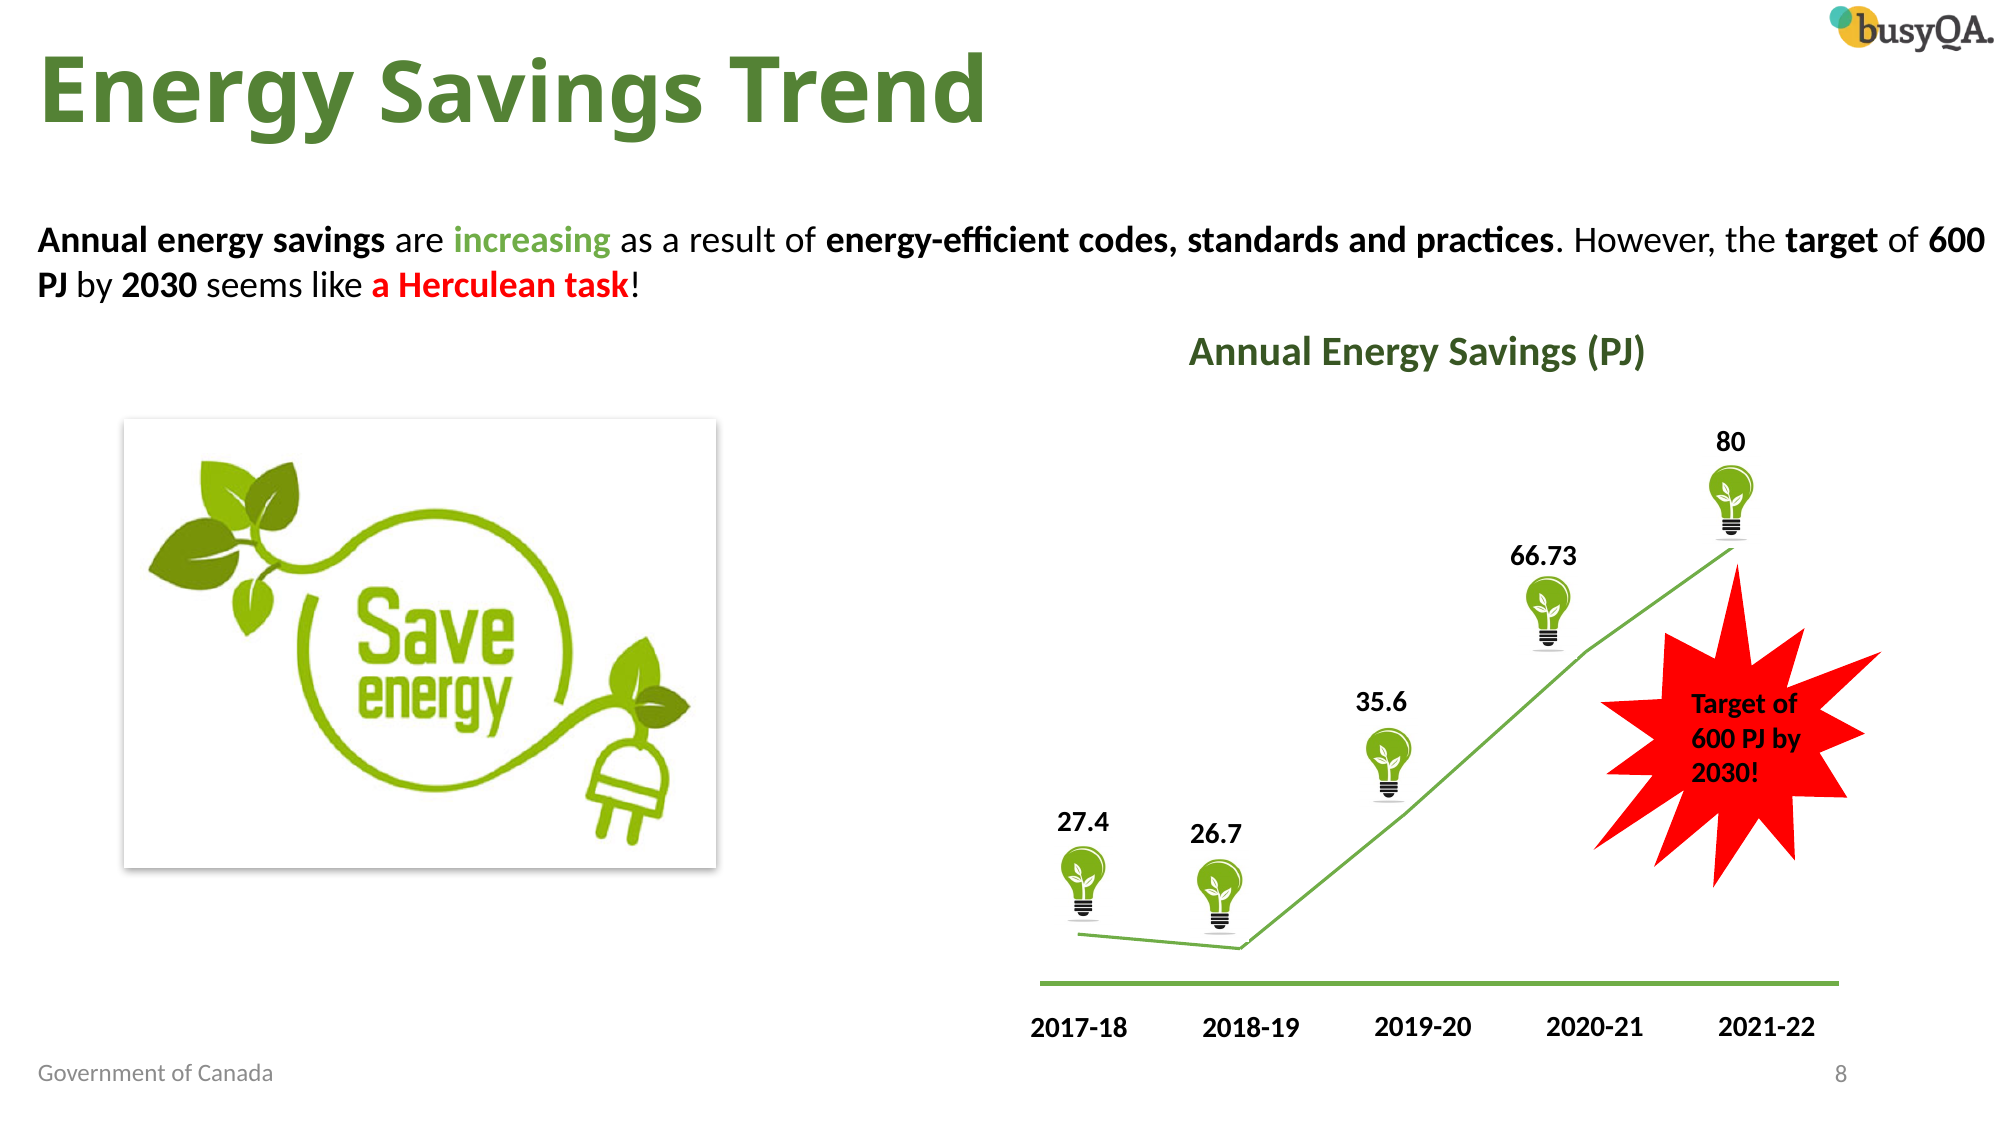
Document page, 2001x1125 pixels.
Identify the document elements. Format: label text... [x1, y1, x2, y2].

footer Government of Canada [22, 1041, 292, 1102]
text_box Energy Savings Trend [22, 23, 1984, 162]
text_box [1840, 650, 1883, 684]
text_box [1015, 318, 1840, 1052]
text_box Target of 600 PJ by 2030! [1840, 676, 1849, 797]
slide_number 8 [1412, 1042, 1863, 1103]
picture [1823, 1, 1995, 53]
picture [138, 433, 702, 854]
text_box Annual energy savings are increasing as a result of energy-efficient codes, standards and practices. However, the target of 600 PJ by 2030 seems like a Herculean task! [22, 208, 2000, 313]
text_box [1849, 723, 1868, 742]
